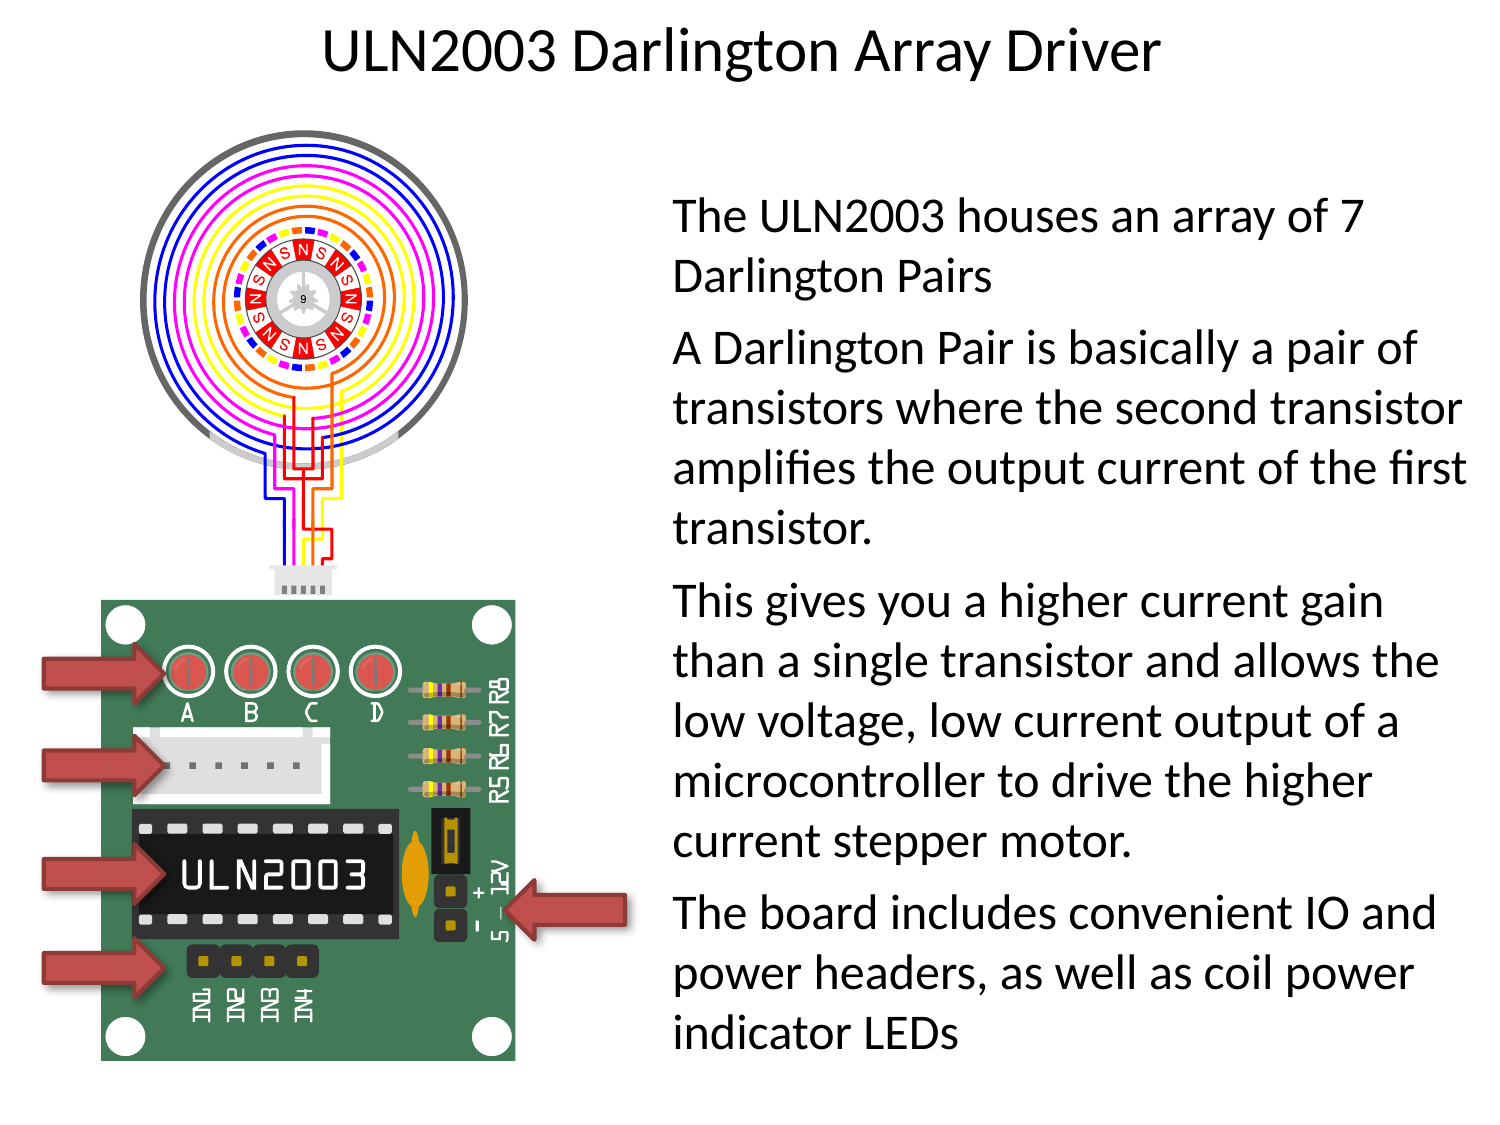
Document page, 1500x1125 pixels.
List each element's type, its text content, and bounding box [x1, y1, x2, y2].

text_box [41, 950, 95, 985]
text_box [100, 599, 516, 1062]
text_box [41, 748, 95, 783]
text_box [41, 856, 95, 891]
title ULN2003 Darlington Array Driver [75, 0, 1425, 92]
text_box [521, 878, 628, 942]
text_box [139, 129, 469, 596]
text_box [41, 656, 95, 691]
text_box The ULN2003 houses an array of 7 Darlington Pairs A Darlington Pair is basically a pair of transistors where the second transistor amplifies the output current of the first transistor. This gives you a higher current gain than a single transistor and allows the low voltage, low current output of a microcontroller to drive the higher current stepper motor. The board includes convenient IO and power headers, as well as coil power indicator LEDs [657, 174, 1488, 1068]
